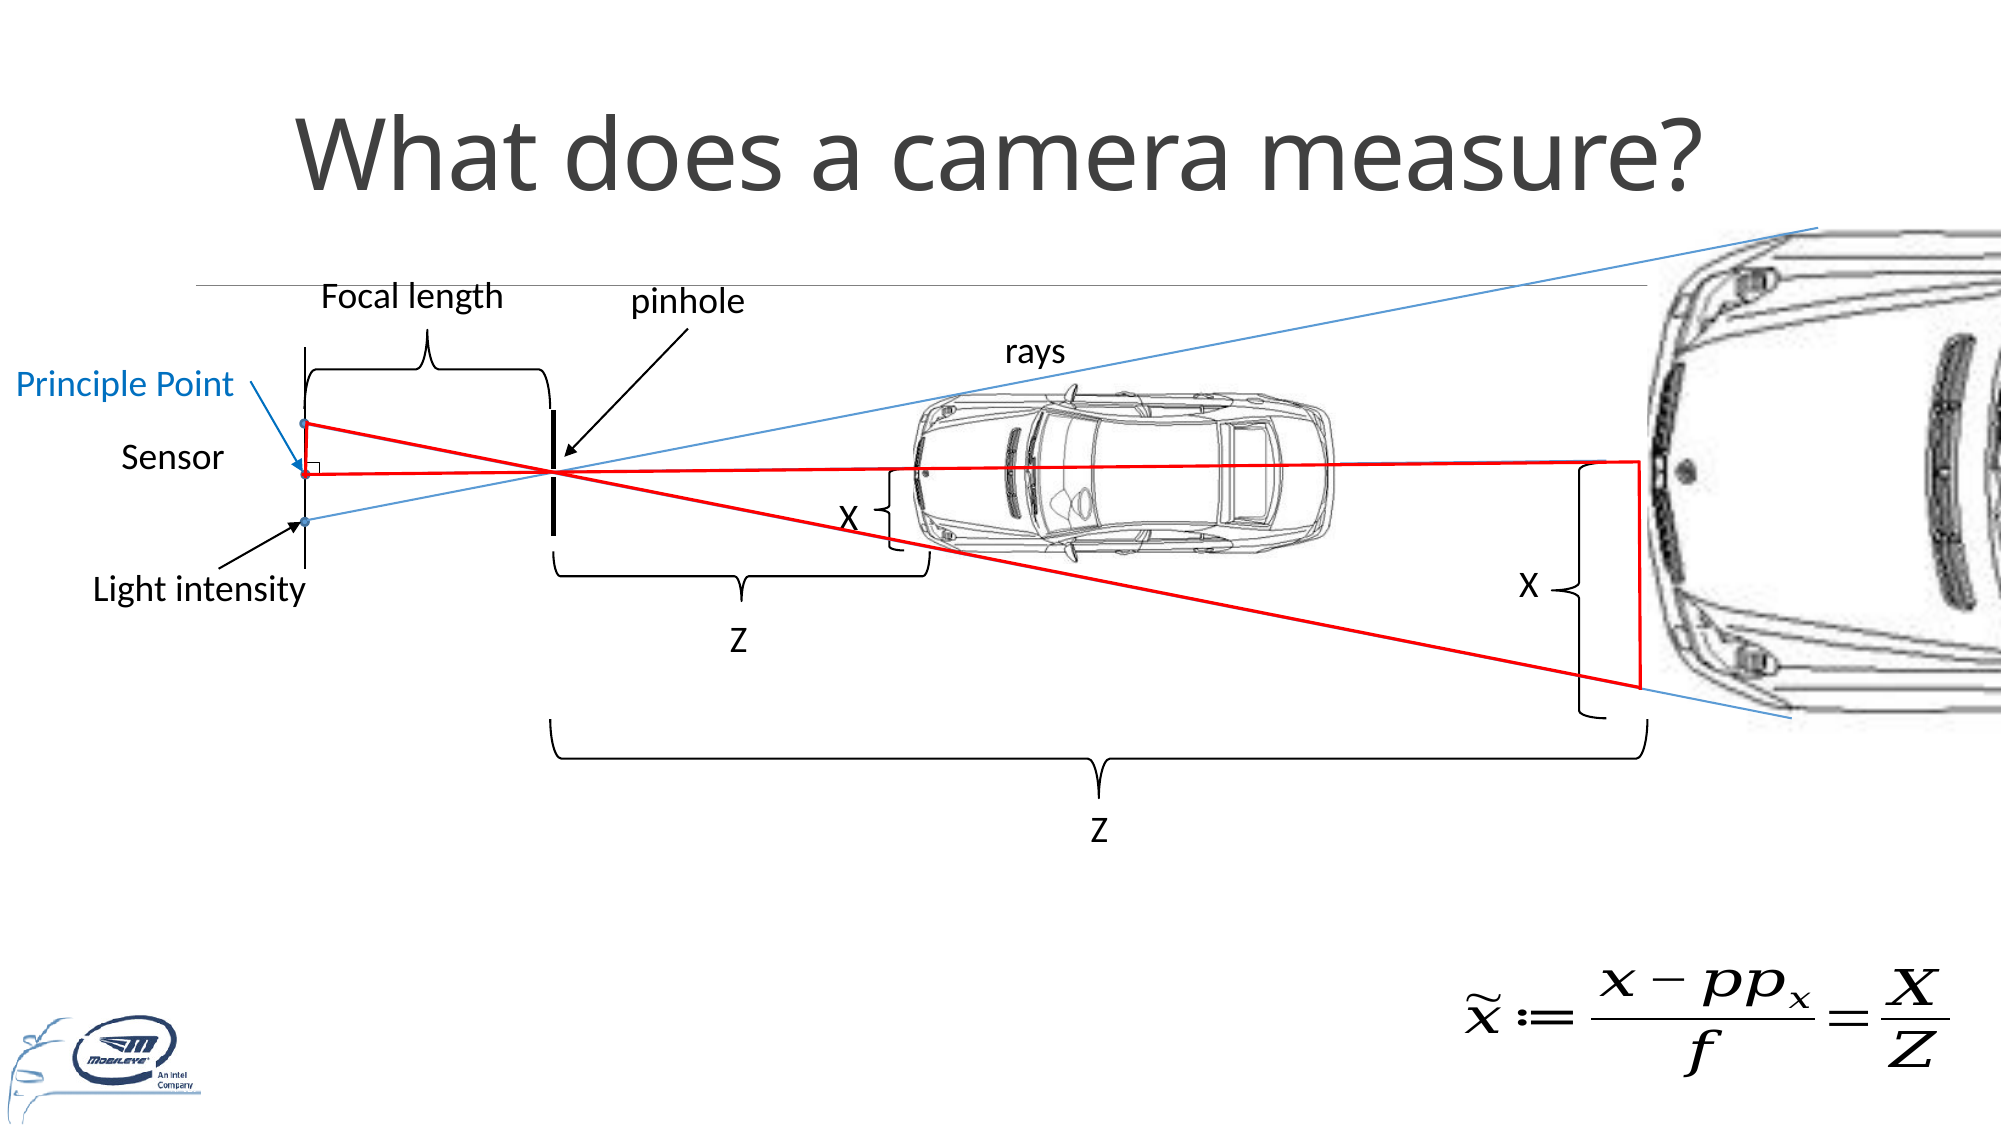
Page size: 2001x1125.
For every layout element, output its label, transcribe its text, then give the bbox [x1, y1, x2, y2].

picture [1646, 197, 2001, 749]
title What does a camera measure? [137, 0, 1863, 219]
text_box Principle Point [0, 351, 251, 412]
text_box Sensor [53, 424, 293, 485]
picture [0, 1013, 201, 1125]
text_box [301, 420, 1643, 691]
text_box Z [1066, 797, 1133, 858]
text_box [306, 227, 1819, 521]
text_box Focal length [292, 263, 303, 323]
text_box [549, 728, 1645, 797]
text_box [249, 381, 303, 473]
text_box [306, 530, 1793, 719]
text_box Light intensity [78, 556, 298, 617]
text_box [218, 521, 298, 570]
